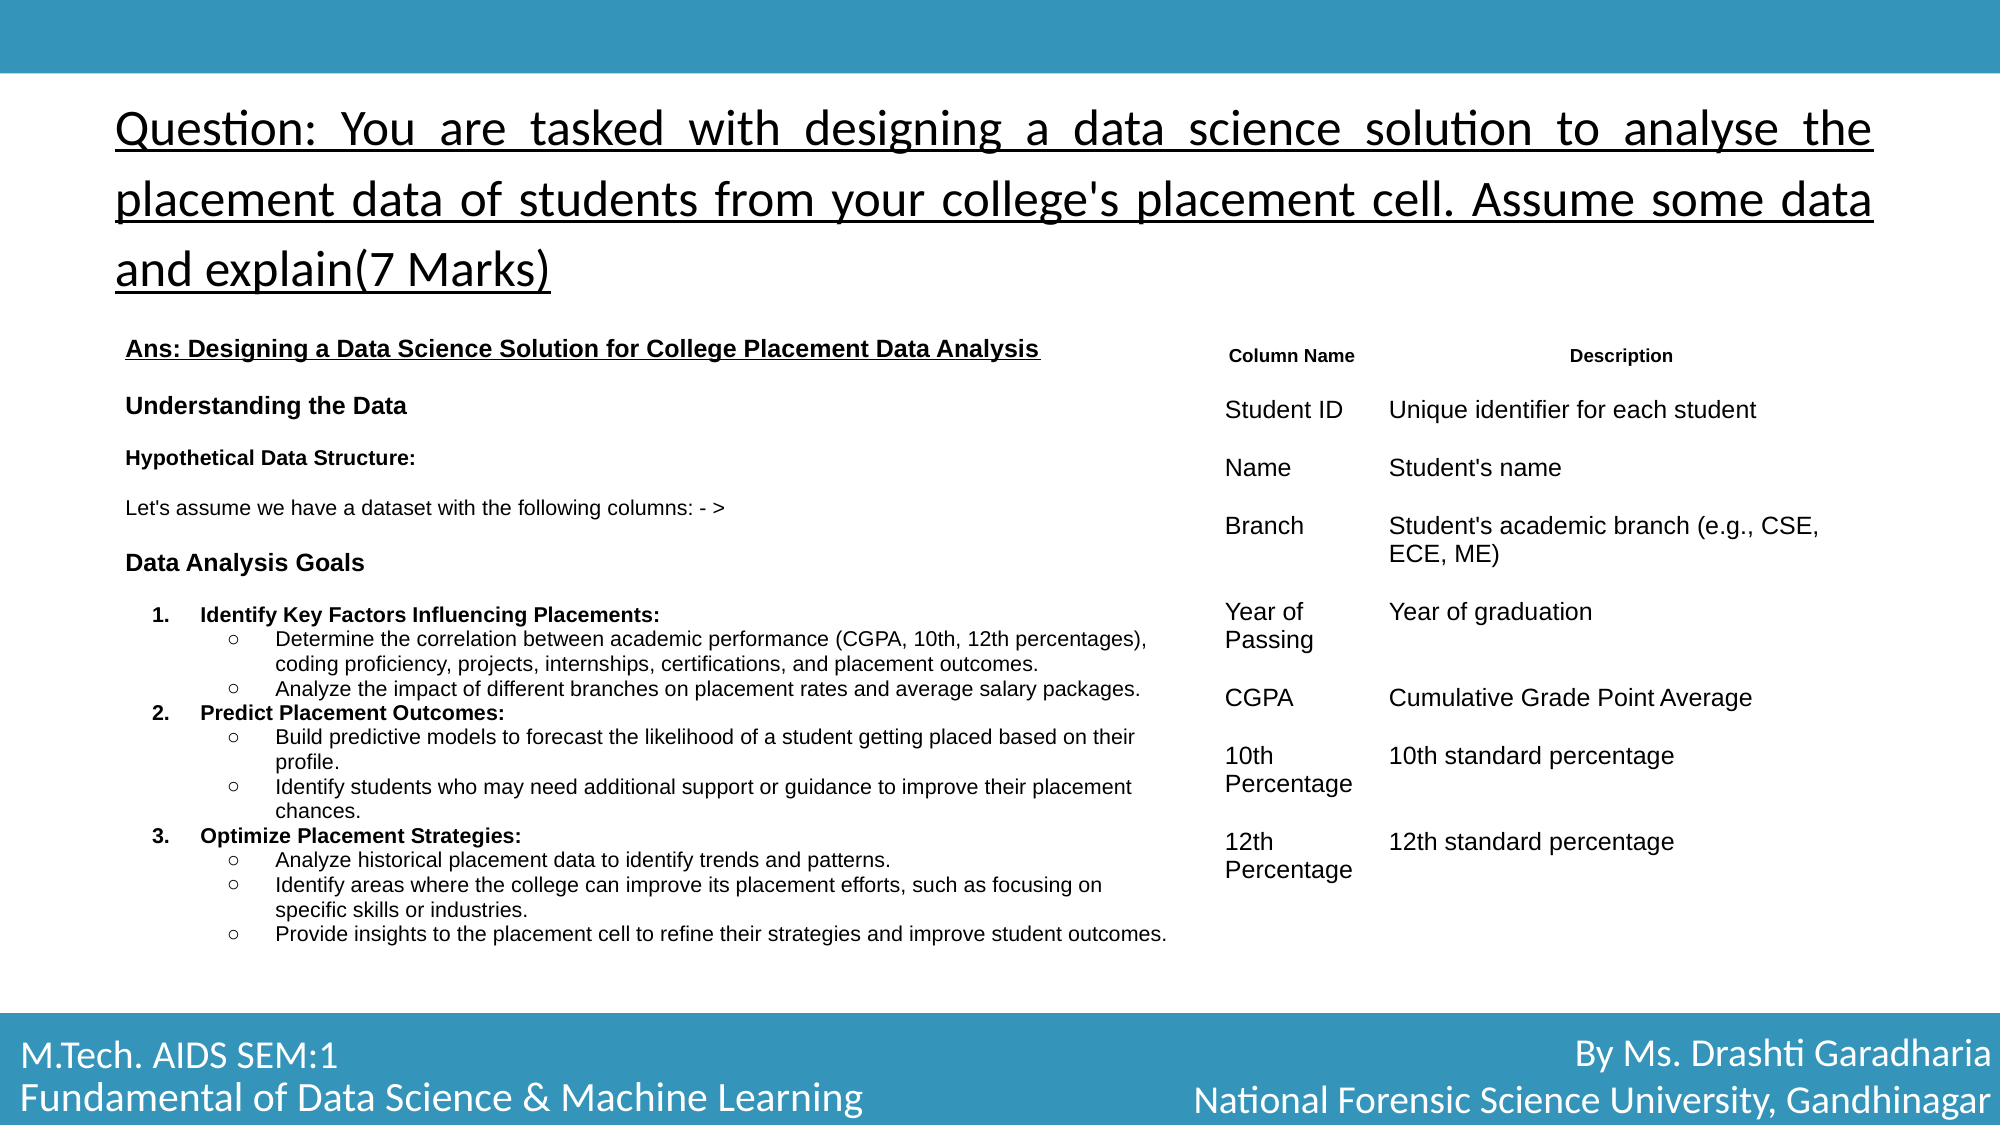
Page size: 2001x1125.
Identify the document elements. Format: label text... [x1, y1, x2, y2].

table_cell Year of graduation [1374, 583, 1869, 669]
table_cell Student's academic branch (e.g., CSE, ECE, ME) [1374, 497, 1869, 583]
list Ans: Designing a Data Science Solution for College Placement Data Analysis Understanding the Data Hypothetical Data Structure: Let's assume we have a dataset with the following columns: - > Data Analysis Goals Identify Key Factors Influencing Placements: Determine the correlation between academic performance (CGPA, 10th, 12th percentages), coding proficiency, projects, internships, certifications, and placement outcomes. Analyze the impact of different branches on placement rates and average salary packages. Predict Placement Outcomes: Build predictive models to forecast the likelihood of a student getting placed based on their profile. Identify students who may need additional support or guidance to improve their placement chances. Optimize Placement Strategies: Analyze historical placement data to identify trends and patterns. Identify areas where the college can improve its placement efforts, such as focusing on specific skills or industries. Provide insights to the placement cell to refine their strategies and improve student outcomes. [110, 326, 1195, 1041]
table_cell Branch [1210, 497, 1374, 583]
table_cell CGPA [1210, 669, 1374, 727]
table_cell Unique identifier for each student [1374, 381, 1869, 439]
table_header Column Name [1210, 327, 1374, 381]
table_cell 12th Percentage [1210, 813, 1374, 899]
table_cell Cumulative Grade Point Average [1374, 669, 1869, 727]
table_cell Year of Passing [1210, 583, 1374, 669]
table_cell 12th standard percentage [1374, 813, 1869, 899]
table_cell Name [1210, 439, 1374, 497]
title Question: You are tasked with designing a data science solution to analyse the placement data of students from your college's placement cell. Assume some data and explain(7 Marks) [99, 122, 1890, 340]
table_cell 10th Percentage [1210, 727, 1374, 813]
table_cell 10th standard percentage [1374, 727, 1869, 813]
table_cell Student's name [1374, 439, 1869, 497]
table_cell Student ID [1210, 381, 1374, 439]
table_header Description [1374, 327, 1869, 381]
